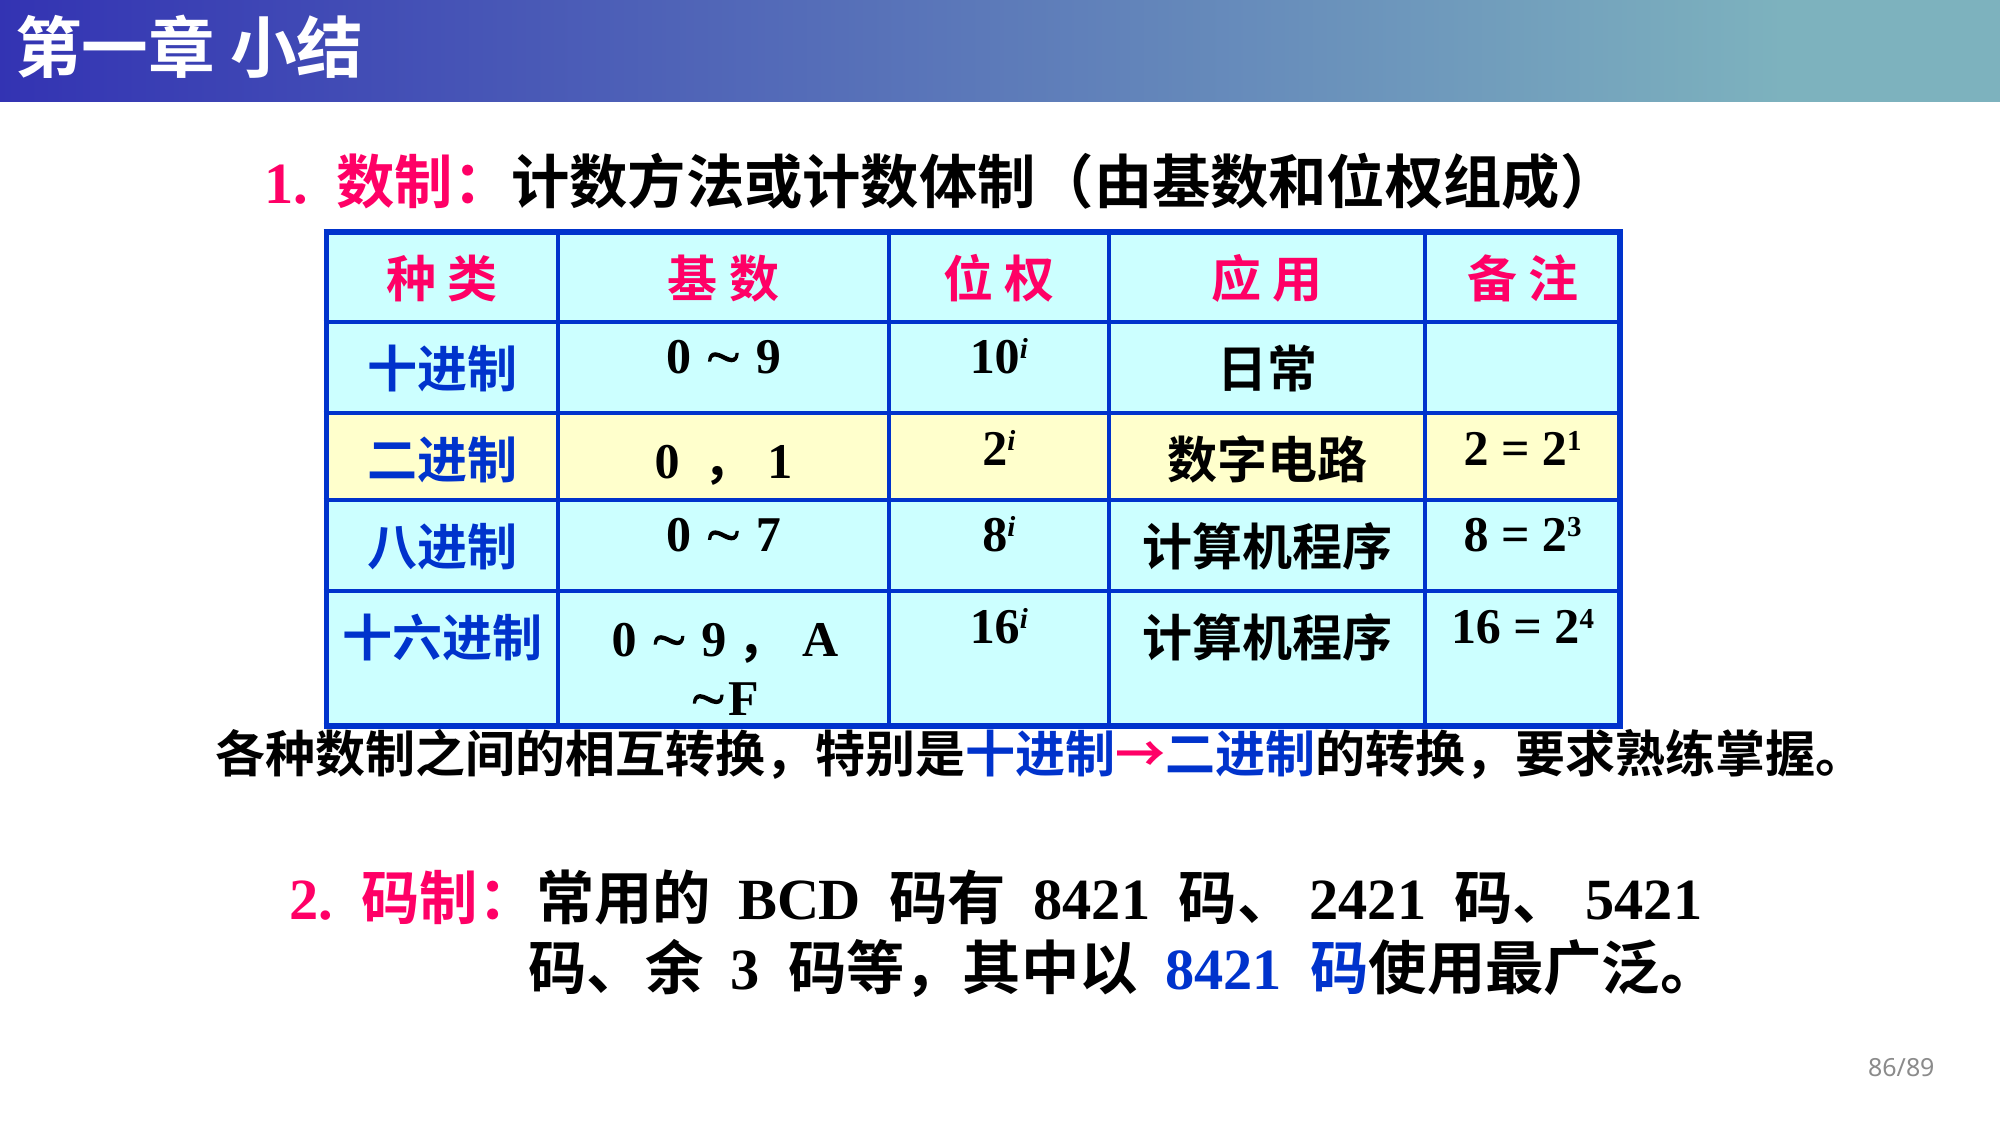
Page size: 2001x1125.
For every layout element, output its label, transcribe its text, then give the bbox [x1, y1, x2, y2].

table_cell 计算机程序 [1111, 502, 1423, 589]
table_header 备 注 [1427, 235, 1617, 320]
table_header 种 类 [329, 235, 556, 320]
table_cell 0  7 [560, 502, 887, 589]
text_box 2. 码制：常用的 BCD 码有 8421 码、2421 码、5421 码、余 3 码等，其中以 8421 码使用最广泛。 [274, 853, 1726, 1009]
table_header 位 权 [891, 235, 1107, 320]
table_cell 数字电路 [1111, 415, 1423, 498]
title 第一章 小结 [0, 0, 2000, 102]
table_cell 日常 [1111, 324, 1423, 411]
table_cell 0 ，1 [560, 415, 887, 498]
table_cell 10i [891, 324, 1107, 411]
slide_number 86/89 [1499, 1038, 1950, 1099]
table_cell 计算机程序 [1111, 593, 1423, 714]
table_header 基 数 [560, 235, 887, 320]
table_cell 十六进制 [329, 593, 556, 714]
table_cell 8 = 23 [1427, 502, 1617, 589]
table_cell 二进制 [329, 415, 556, 498]
table_header 应 用 [1111, 235, 1423, 320]
text_box 1. 数制：计数方法或计数体制（由基数和位权组成） [249, 138, 1751, 223]
table_cell 2 = 21 [1427, 415, 1617, 498]
table_cell 0  9，A F [560, 593, 887, 714]
table_cell 十进制 [329, 324, 556, 411]
text_box 各种数制之间的相互转换，特别是十进制→二进制的转换，要求熟练掌握。 [98, 714, 1848, 790]
table_cell 16i [891, 593, 1107, 714]
table_cell [1427, 324, 1617, 411]
table_cell 8i [891, 502, 1107, 589]
table_cell 八进制 [329, 502, 556, 589]
table_cell 16 = 24 [1427, 593, 1617, 714]
table_cell 2i [891, 415, 1107, 498]
table_cell 0  9 [560, 324, 887, 411]
